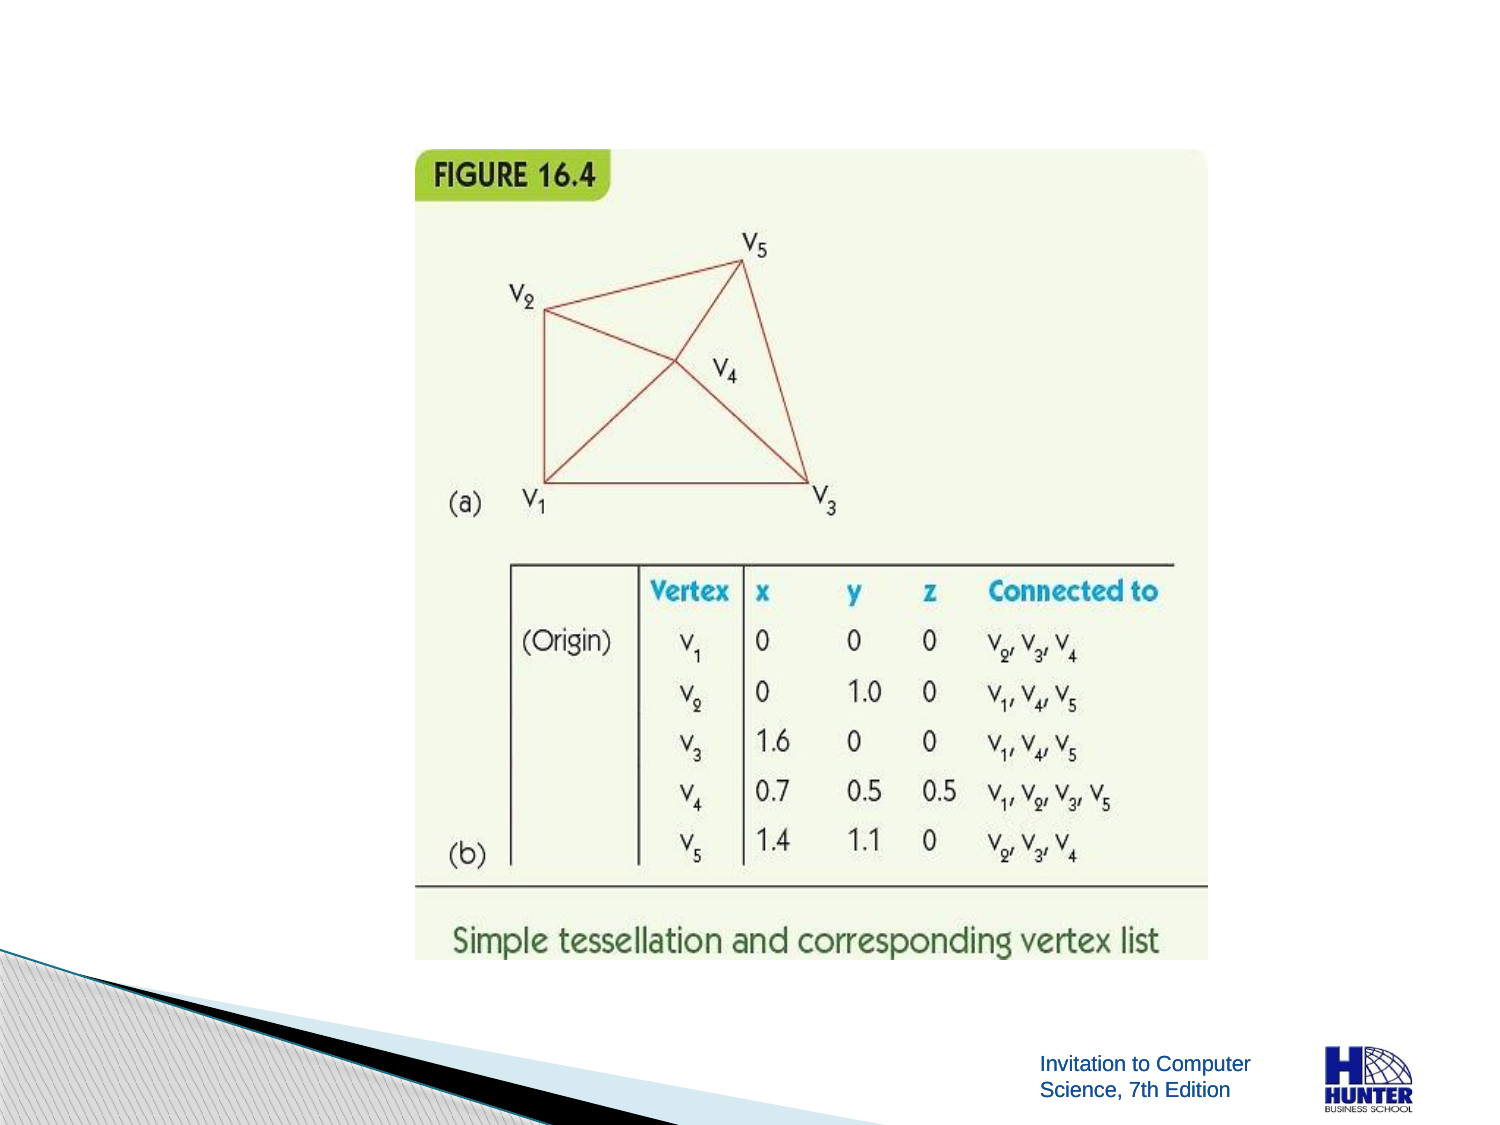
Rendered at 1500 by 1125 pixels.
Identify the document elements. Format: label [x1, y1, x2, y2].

picture [415, 149, 1208, 961]
picture [1325, 1046, 1413, 1113]
